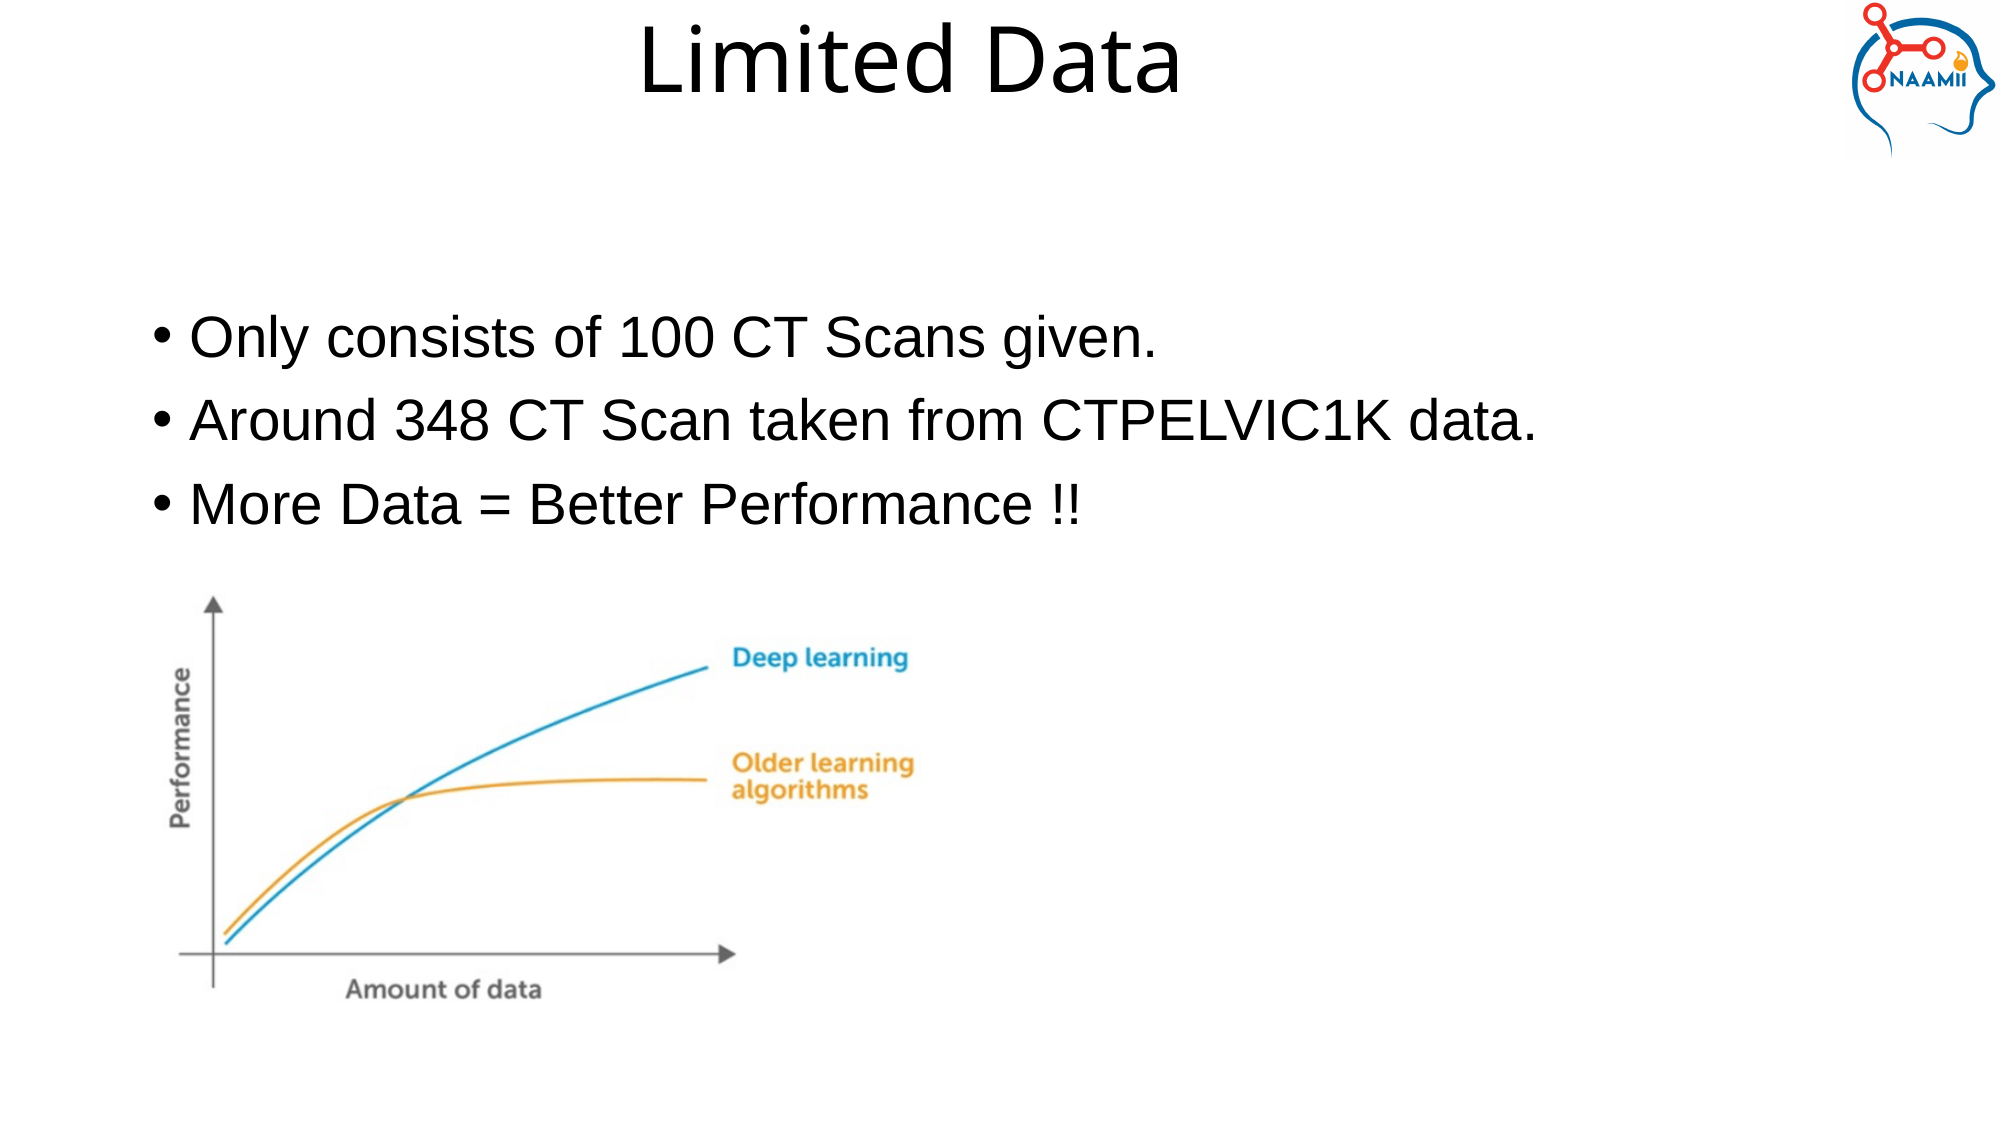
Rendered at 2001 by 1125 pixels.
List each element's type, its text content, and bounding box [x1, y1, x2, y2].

list Only consists of 100 CT Scans given. Around 348 CT Scan taken from CTPELVIC1K data. More Data = Better Performance !! [137, 299, 1863, 1014]
picture [1844, 0, 2000, 159]
title Limited Data [0, 0, 1847, 172]
picture [157, 587, 922, 1013]
